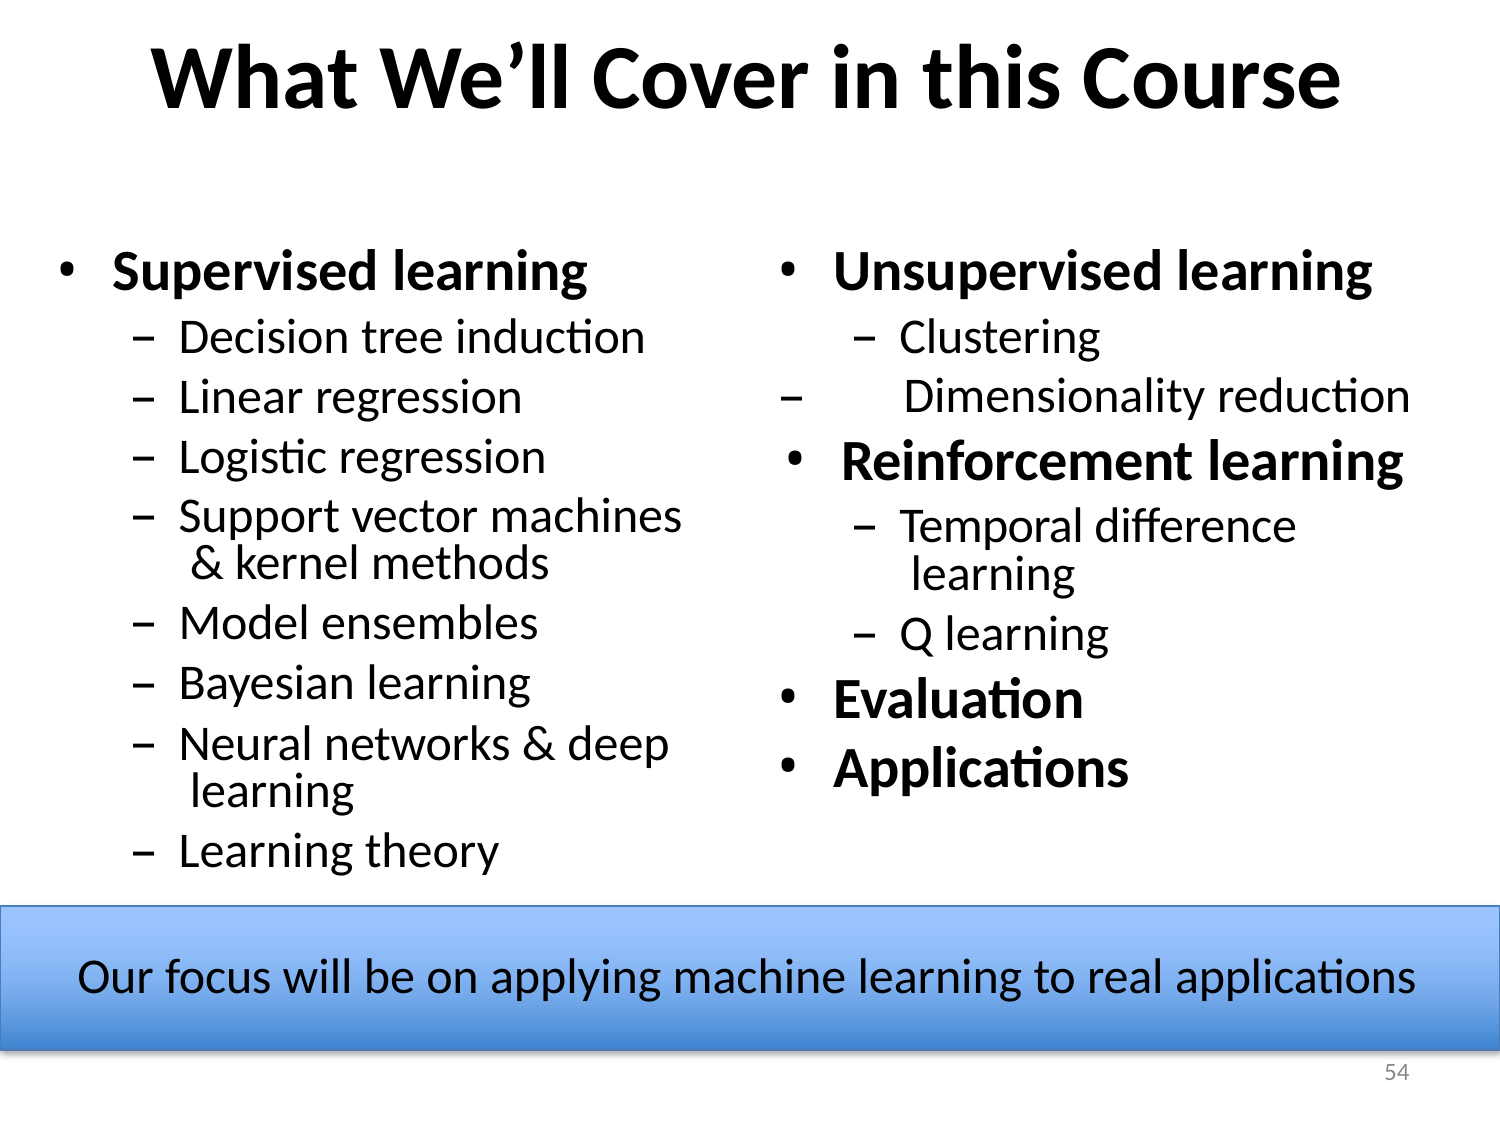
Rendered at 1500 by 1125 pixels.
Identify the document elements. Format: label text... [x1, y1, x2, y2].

text_box Unsupervised learning Clustering Dimensionality reduction Reinforcement learning Temporal difference learning Q learning Evaluation Applications [775, 230, 1412, 800]
text_box Supervised learning Decision tree induction Linear regression Logistic regression Support vector machines & kernel methods Model ensembles Bayesian learning Neural networks & deep learning Learning theory [54, 230, 687, 878]
text_box 54 [1382, 1073, 1412, 1086]
title What We’ll Cover in this Course [148, 14, 1352, 205]
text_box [0, 897, 1500, 1065]
